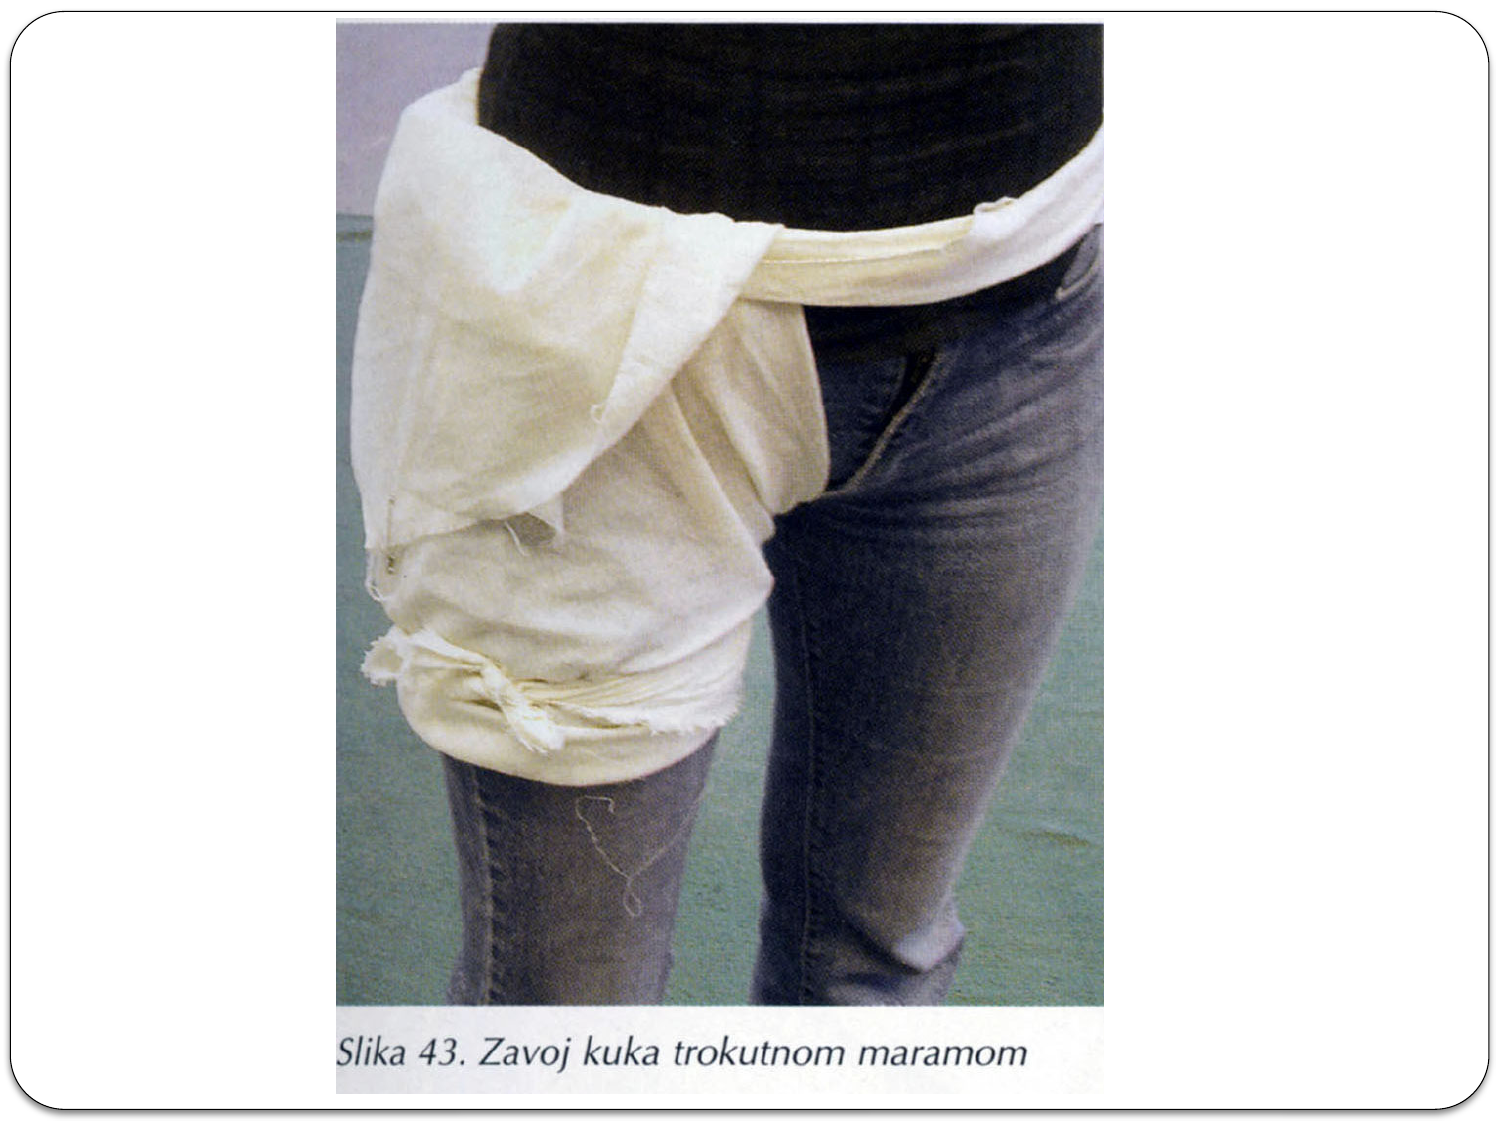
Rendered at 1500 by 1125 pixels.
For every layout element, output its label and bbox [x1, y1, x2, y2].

picture [336, 18, 1105, 1095]
